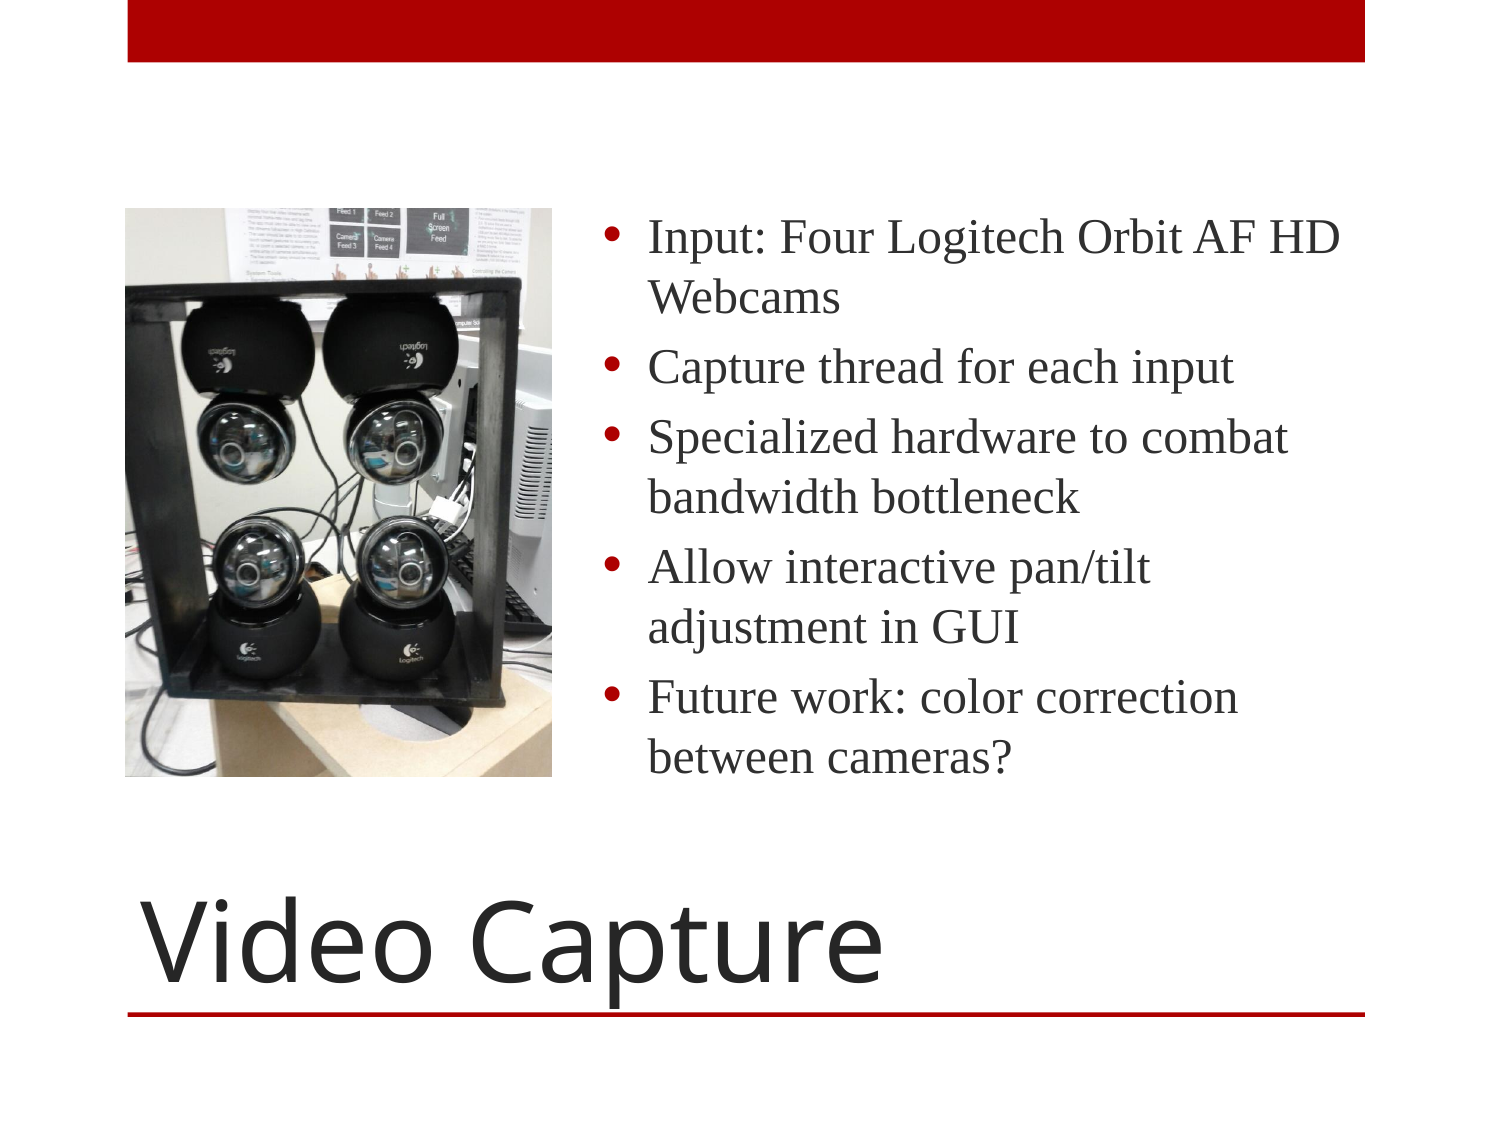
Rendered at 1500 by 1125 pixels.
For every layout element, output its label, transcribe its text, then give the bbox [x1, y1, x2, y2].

picture [124, 208, 552, 777]
title Video Capture [125, 809, 1238, 1013]
list Input: Four Logitech Orbit AF HD Webcams Capture thread for each input Specialized hardware to combat bandwidth bottleneck Allow interactive pan/tilt adjustment in GUI Future work: color correction between cameras? [587, 167, 1385, 821]
